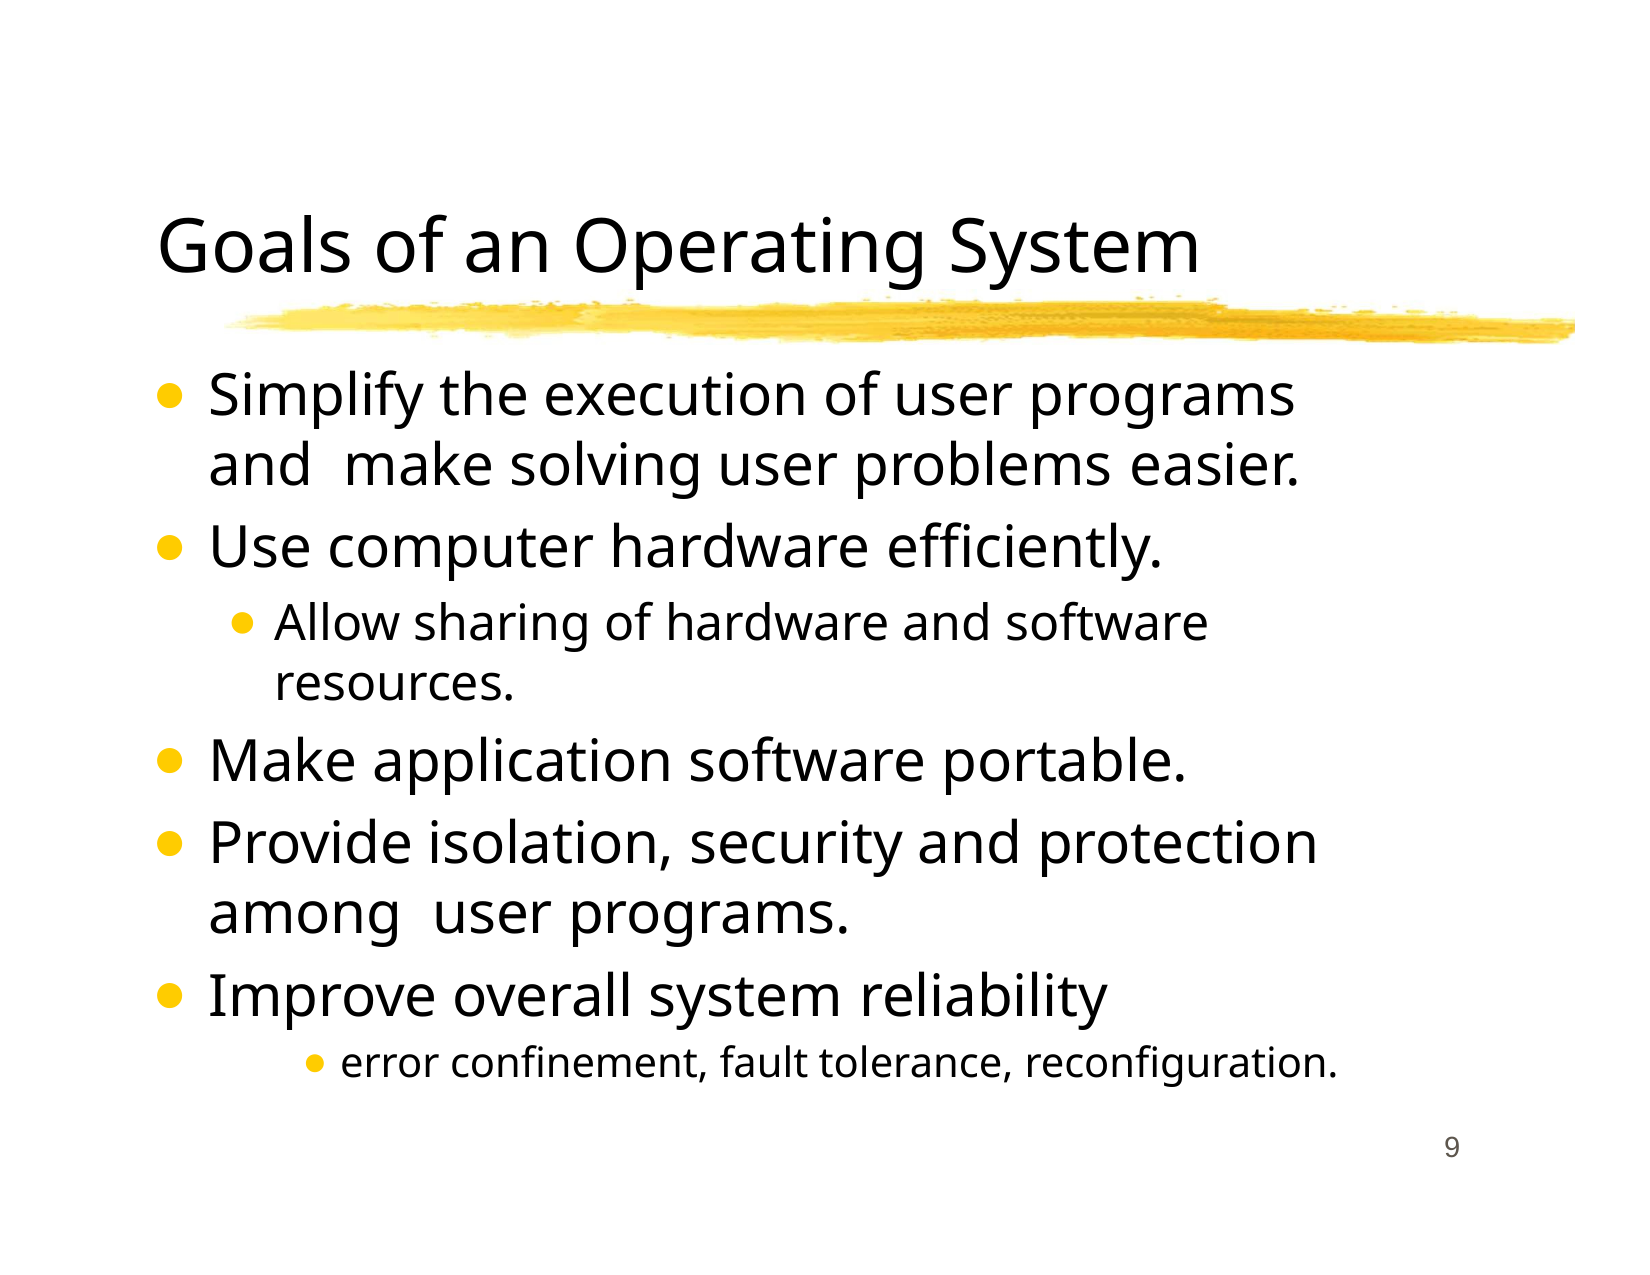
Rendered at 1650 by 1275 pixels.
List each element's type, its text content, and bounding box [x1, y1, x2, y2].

picture [1381, 289, 1575, 345]
text_box 9 [1437, 1129, 1484, 1164]
title Goals of an Operating System [154, 195, 1381, 355]
text_box Simplify the execution of user programs and make solving user problems easier. Use computer hardware efficiently. Allow sharing of hardware and software resources. Make application software portable. Provide isolation, security and protection among user programs. Improve overall system reliability error confinement, fault tolerance, reconfiguration. [150, 355, 1476, 1087]
